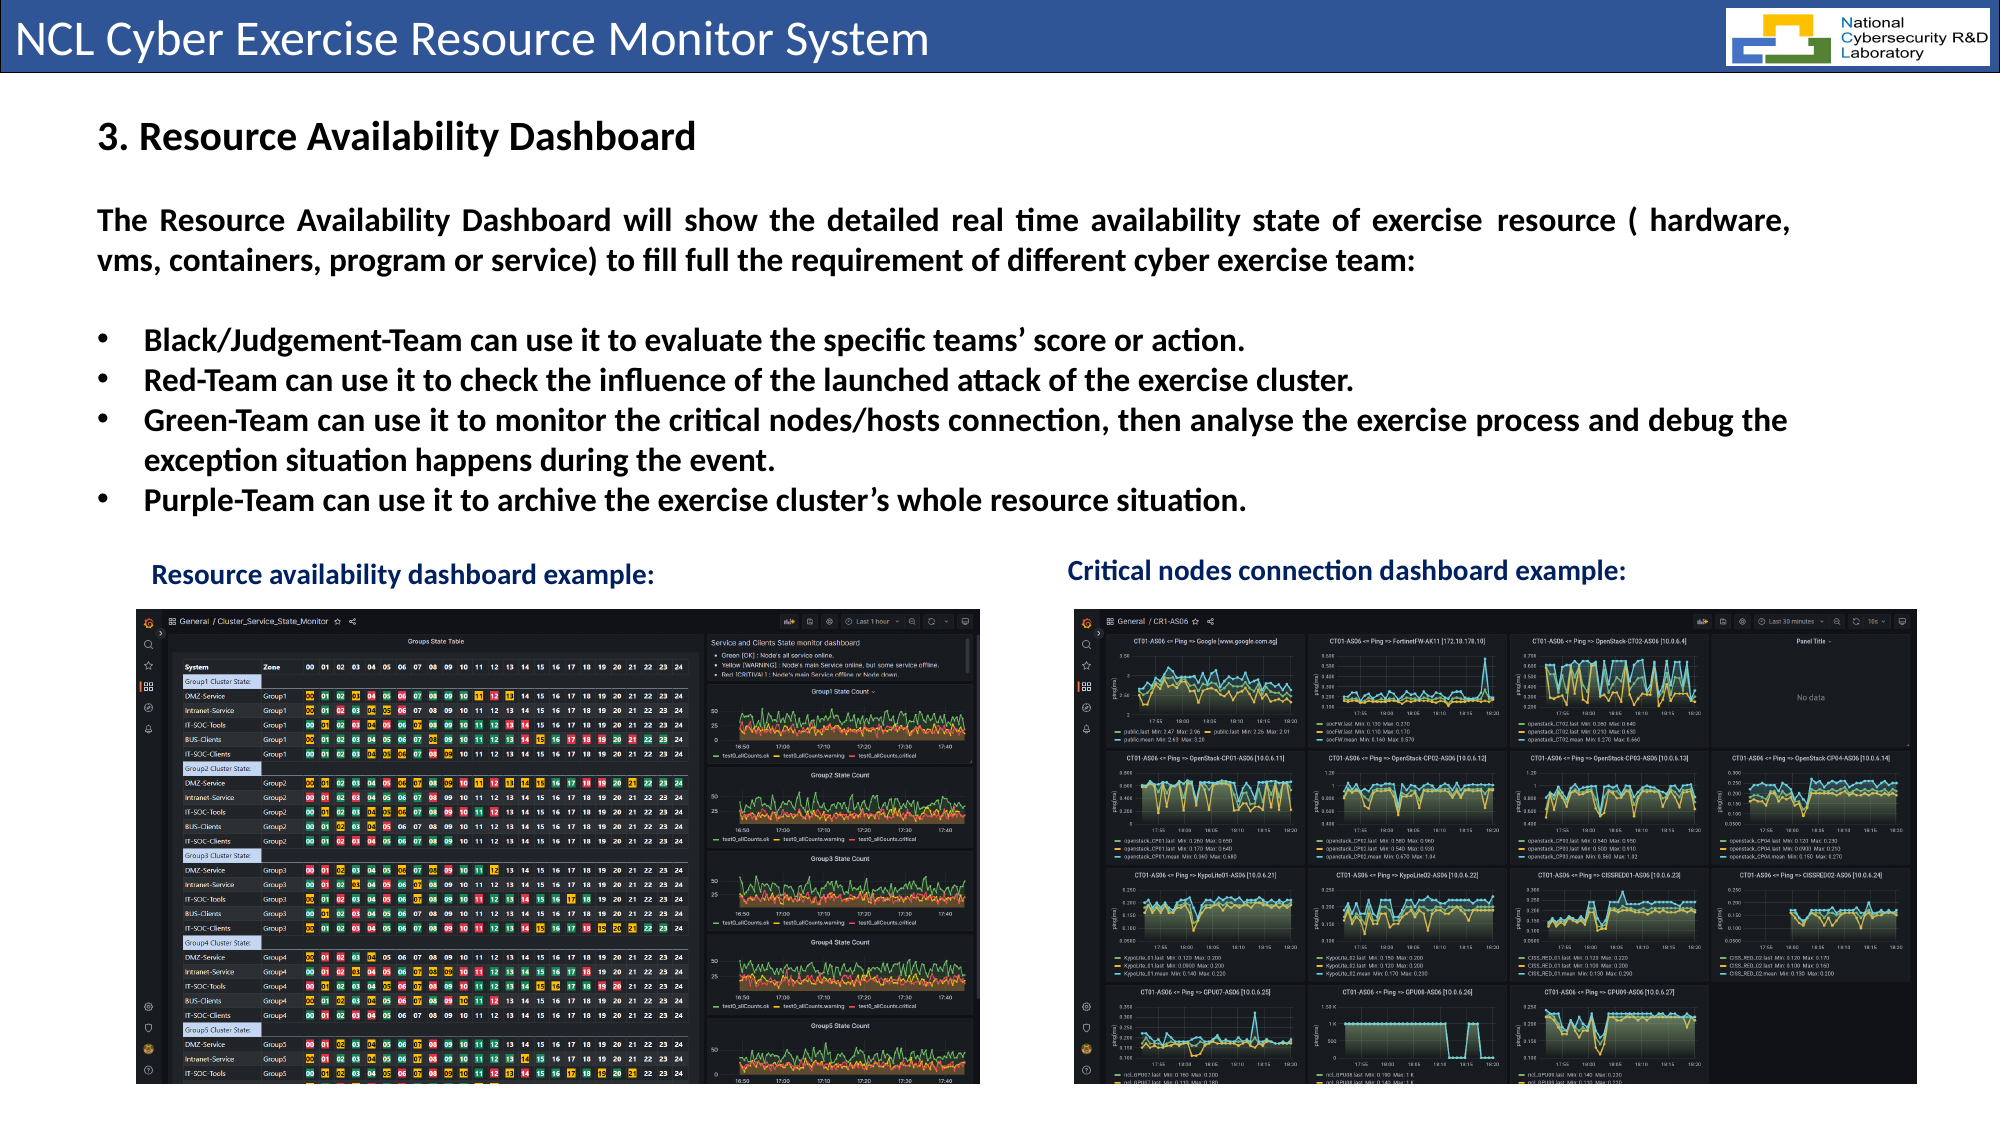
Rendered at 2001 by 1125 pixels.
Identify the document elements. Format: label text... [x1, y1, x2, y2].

text_box Critical nodes connection dashboard example: [1053, 544, 1705, 594]
text_box 3. Resource Availability Dashboard The Resource Availability Dashboard will show the detailed real time availability state of exercise resource ( hardware, vms, containers, program or service) to fill full the requirement of different cyber exercise team: Black/Judgement-Team can use it to evaluate the specific teams’ score or action. Red-Team can use it to check the influence of the launched attack of the exercise cluster. Green-Team can use it to monitor the critical nodes/hosts connection, then analyse the exercise process and debug the exception situation happens during the event. Purple-Team can use it to archive the exercise cluster’s whole resource situation. [82, 101, 1806, 526]
picture [1726, 8, 1990, 66]
picture [136, 609, 980, 1084]
text_box NCL Cyber Exercise Resource Monitor System [0, 0, 2000, 73]
text_box Resource availability dashboard example: [136, 548, 789, 598]
picture [1074, 609, 1917, 1084]
